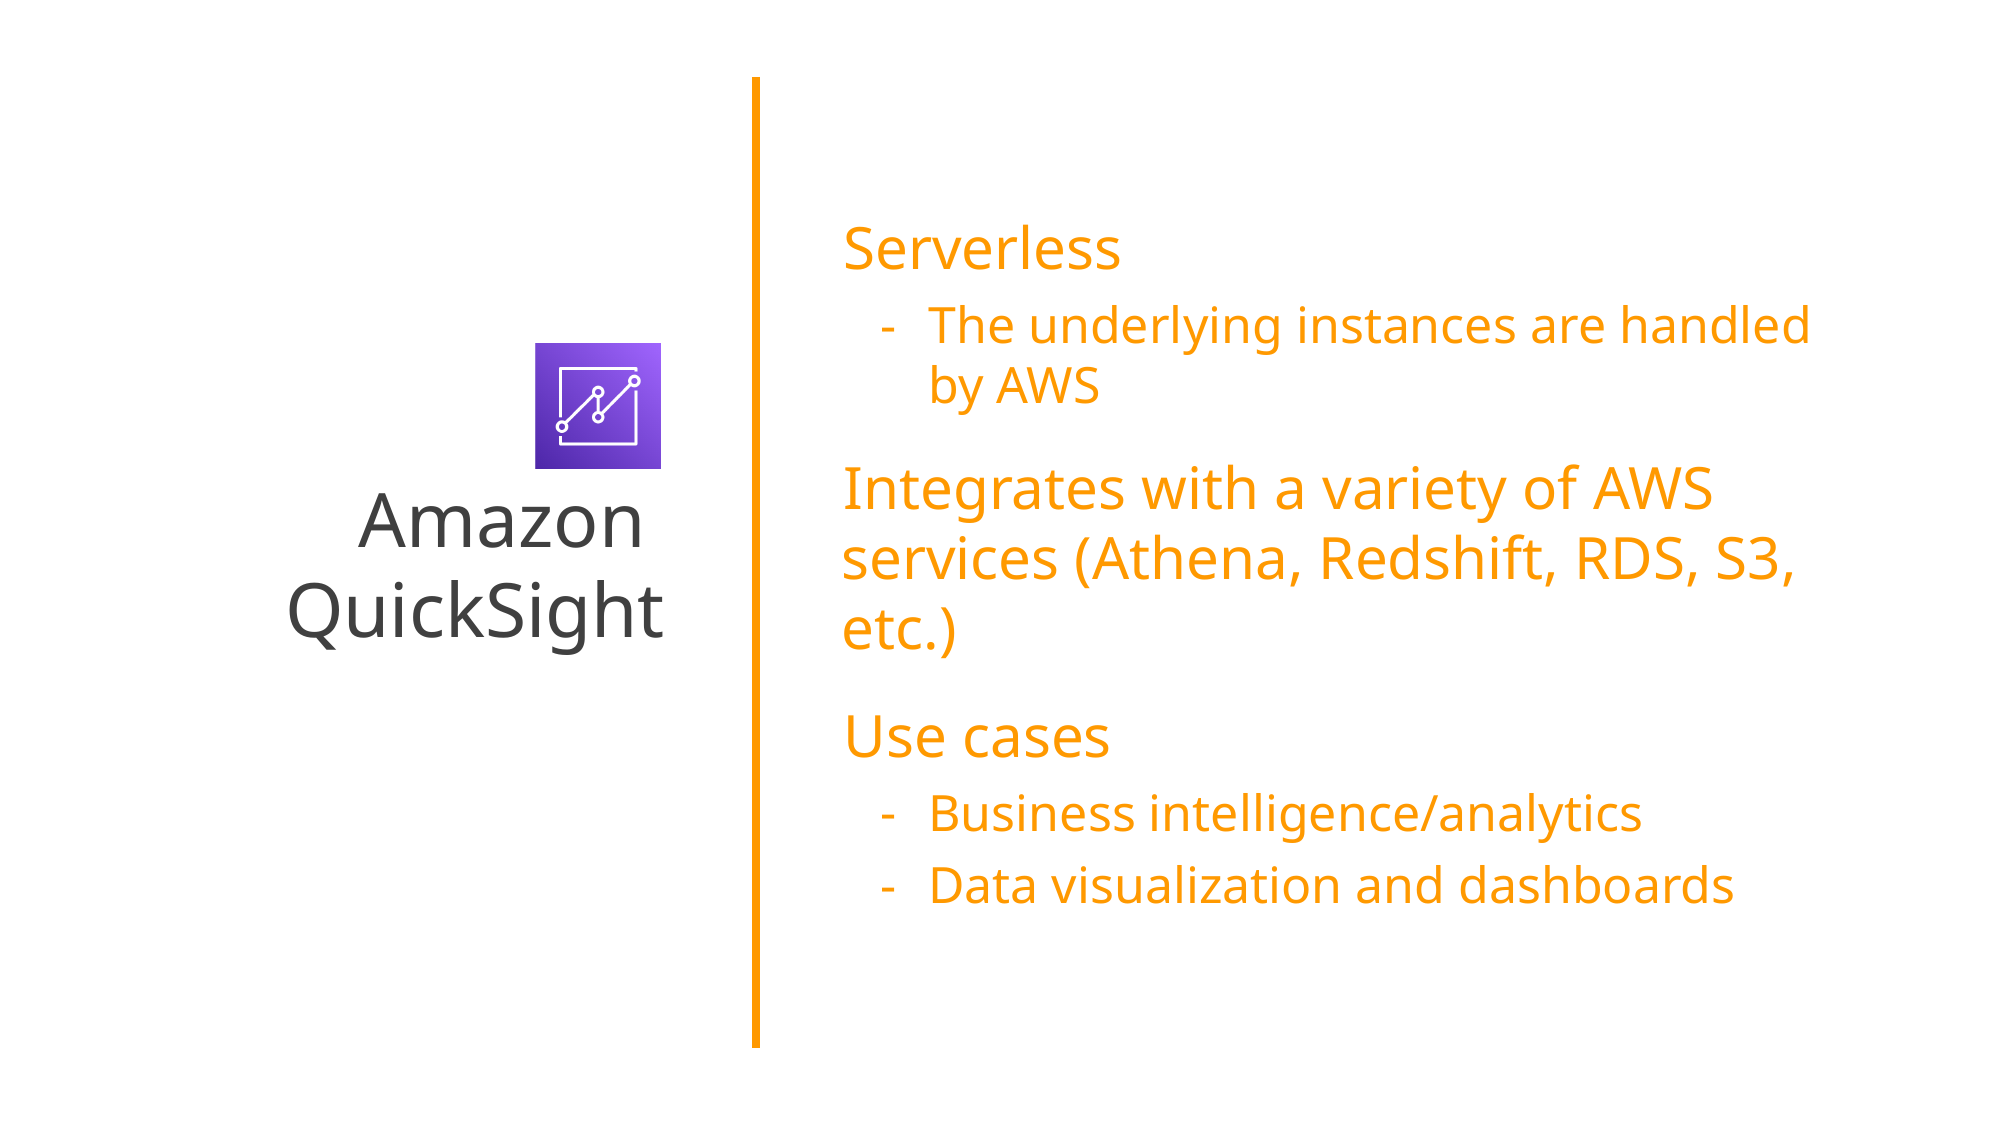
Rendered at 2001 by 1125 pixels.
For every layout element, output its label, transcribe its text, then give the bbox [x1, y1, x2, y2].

list Amazon QuickSight [91, 76, 680, 1048]
list Serverless The underlying instances are handled by AWS Integrates with a variety of AWS services (Athena, Redshift, RDS, S3, etc.) Use cases Business intelligence/analytics Data visualization and dashboards [832, 76, 1900, 1048]
picture [535, 343, 661, 469]
